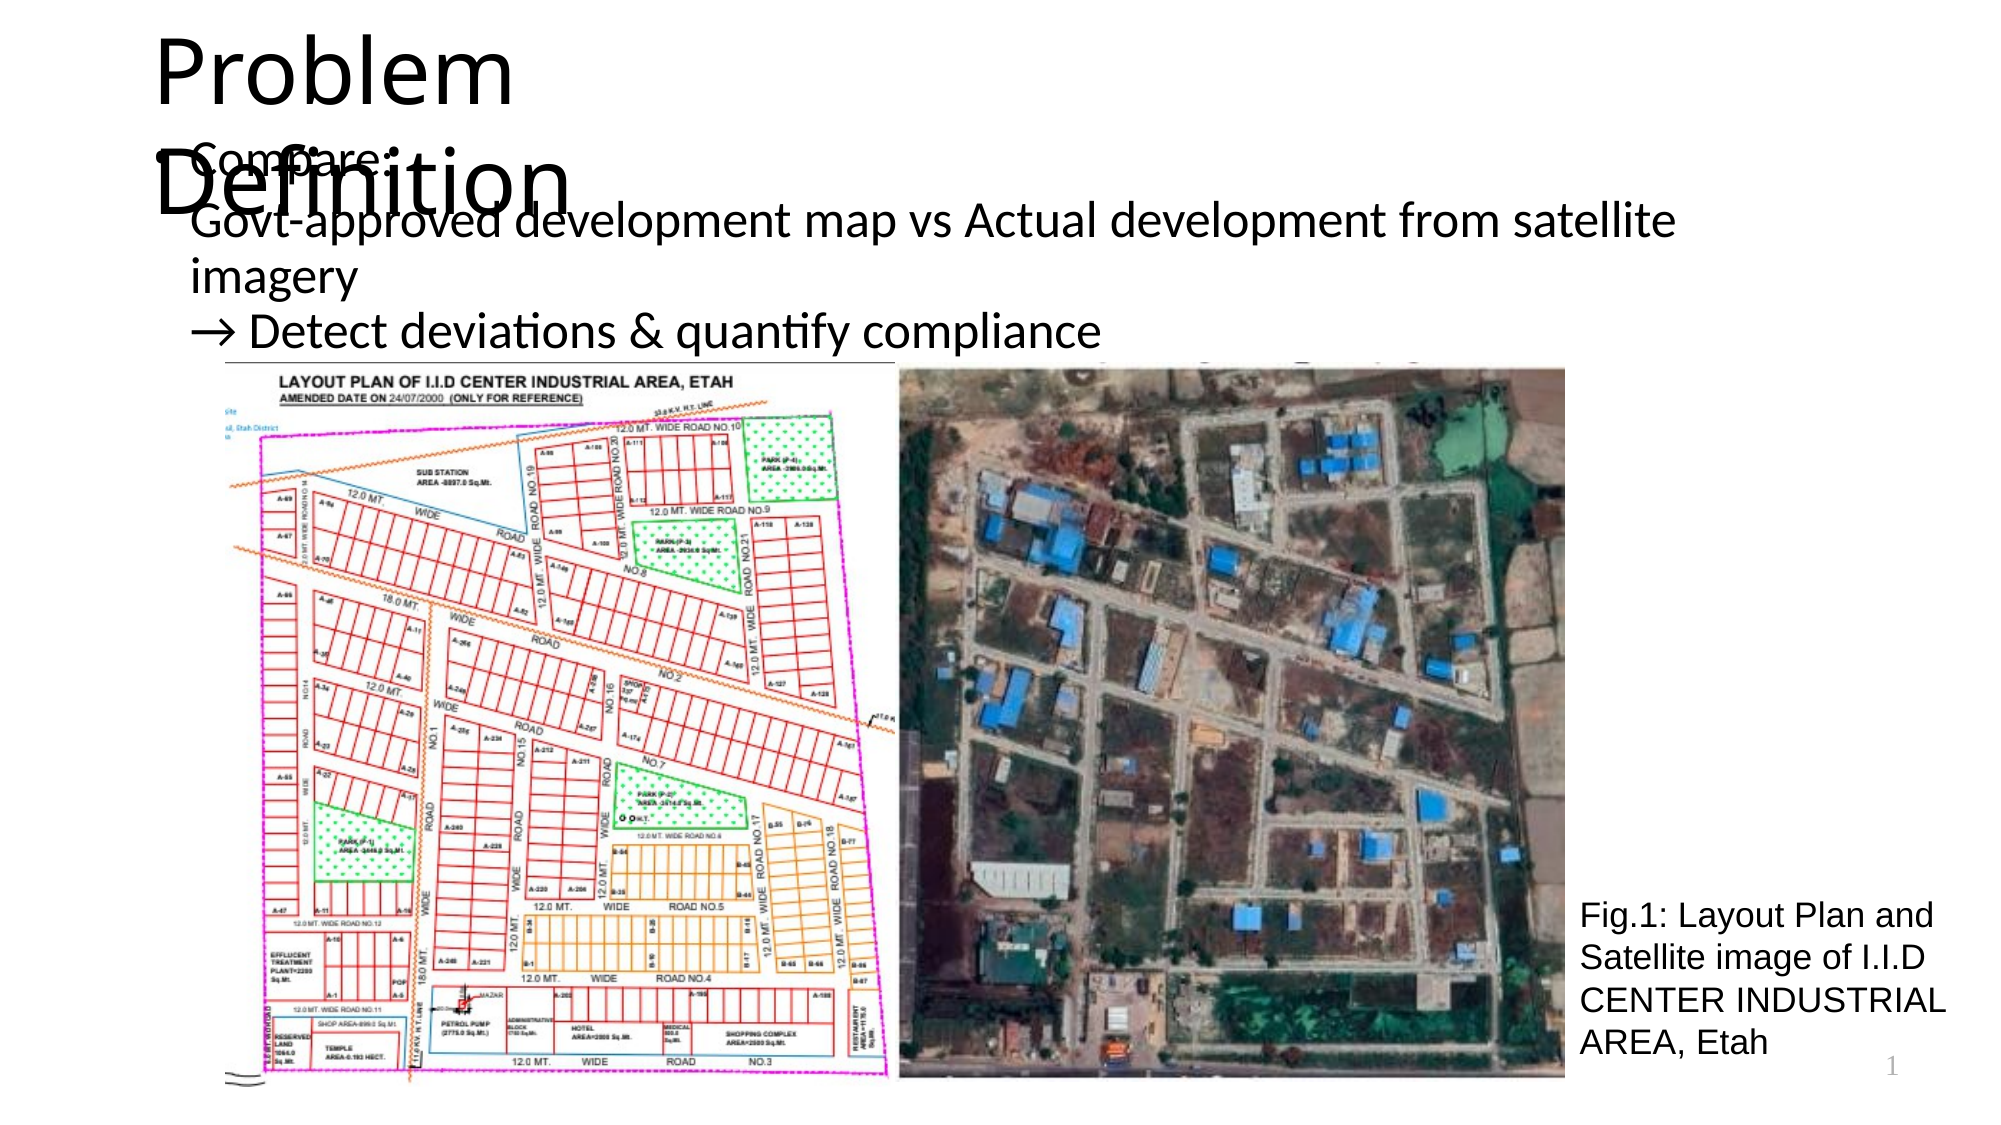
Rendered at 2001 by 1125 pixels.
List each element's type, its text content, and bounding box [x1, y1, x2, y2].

text_box Fig.1: Layout Plan and Satellite image of I.I.D CENTER INDUSTRIAL AREA, Etah [1570, 884, 2000, 1070]
slide_number 1 [1569, 1046, 1900, 1092]
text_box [224, 362, 1566, 1088]
title Problem Definition [150, 10, 847, 125]
text_box Compare: Govt-approved development map vs Actual development from satellite imagery → Detect deviations & quantify compliance [150, 125, 1694, 360]
